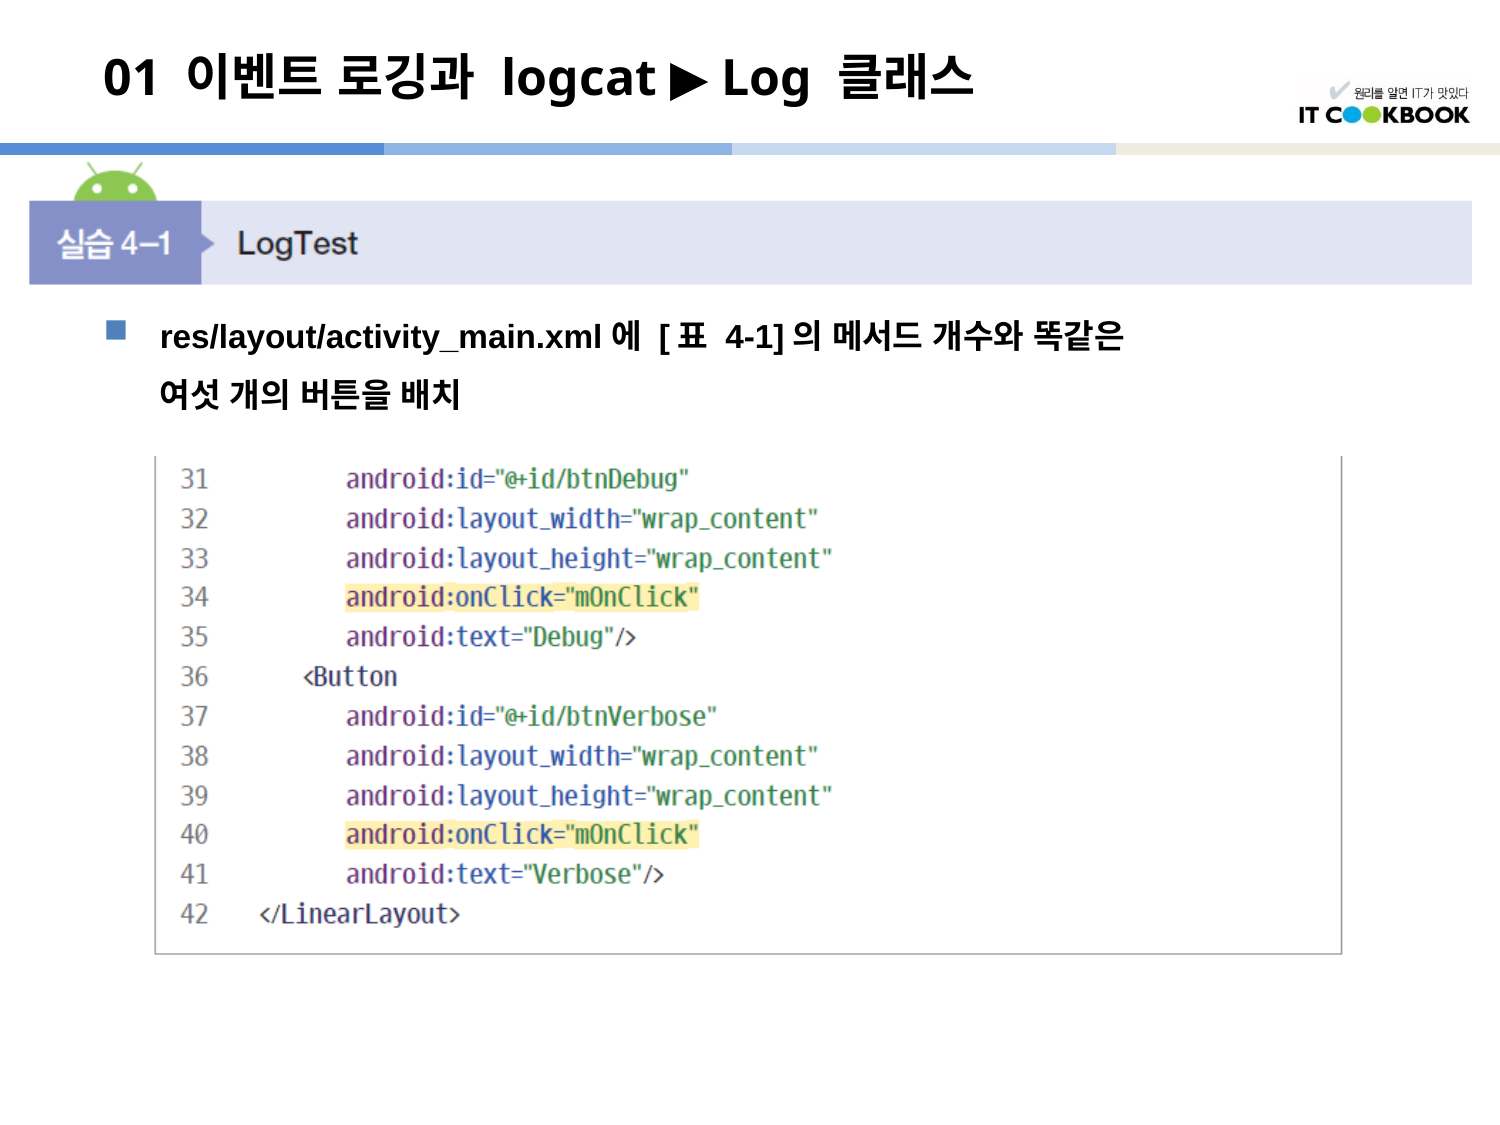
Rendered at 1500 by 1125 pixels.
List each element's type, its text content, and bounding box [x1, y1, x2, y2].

title 01 이벤트 로깅과 logcat ▶ Log 클래스 [88, 30, 1330, 121]
picture [28, 160, 1472, 288]
text_box res/layout/activity_main.xml에 [표 4-1]의 메서드 개수와 똑같은 여섯 개의 버튼을 배치 [88, 297, 1436, 787]
picture [1295, 78, 1473, 125]
picture [149, 455, 1351, 963]
